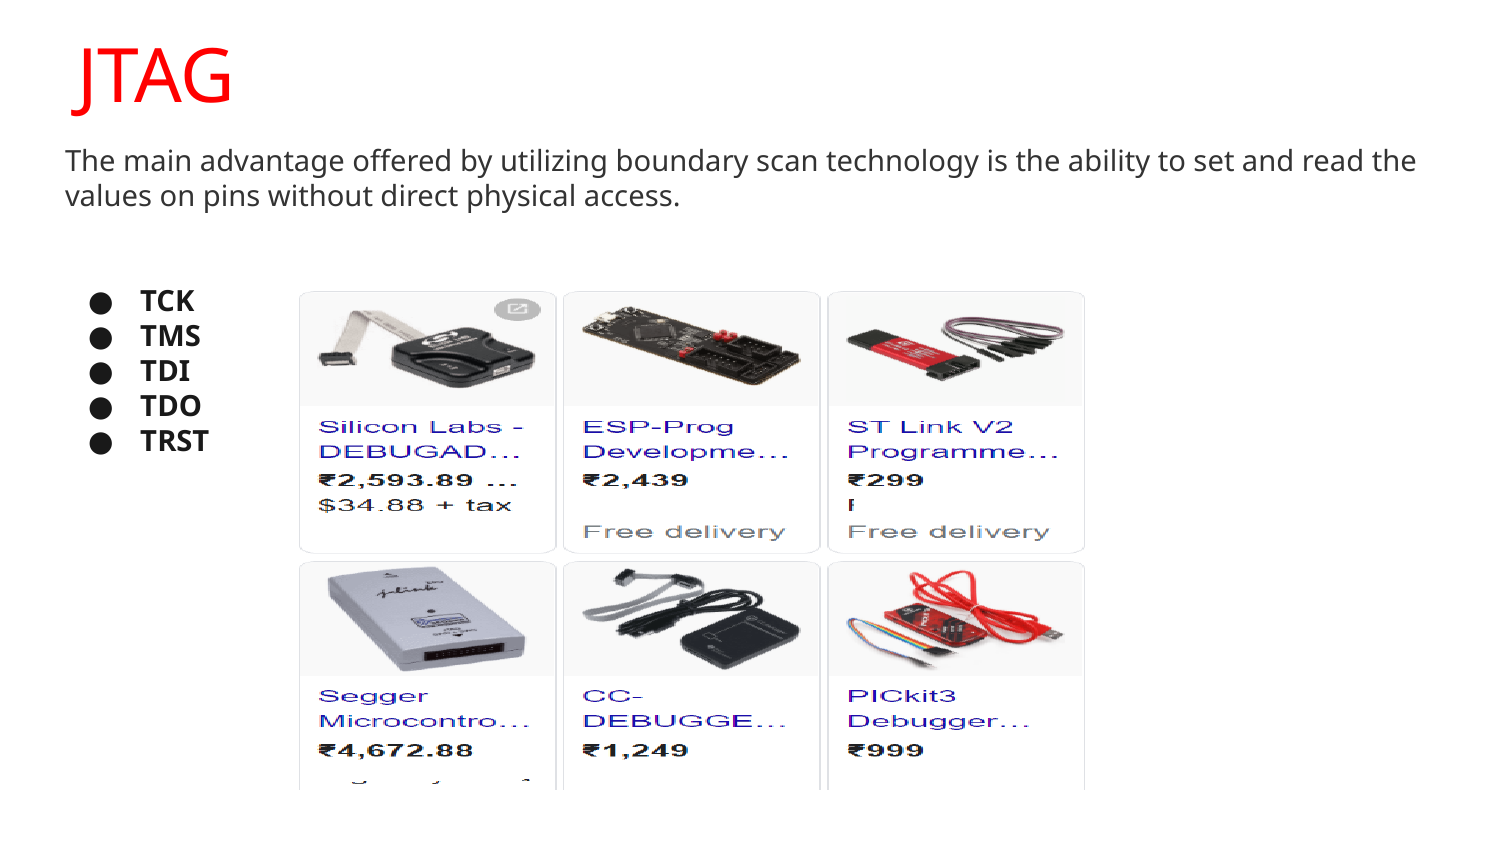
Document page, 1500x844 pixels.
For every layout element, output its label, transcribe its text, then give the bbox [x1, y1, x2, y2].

title JTAG [62, 12, 1461, 107]
text_box The main advantage offered by utilizing boundary scan technology is the ability to set and read the values on pins without direct physical access. [50, 134, 1461, 290]
picture [271, 283, 1093, 790]
list TCK TMS TDI TDO TRST [50, 290, 629, 828]
